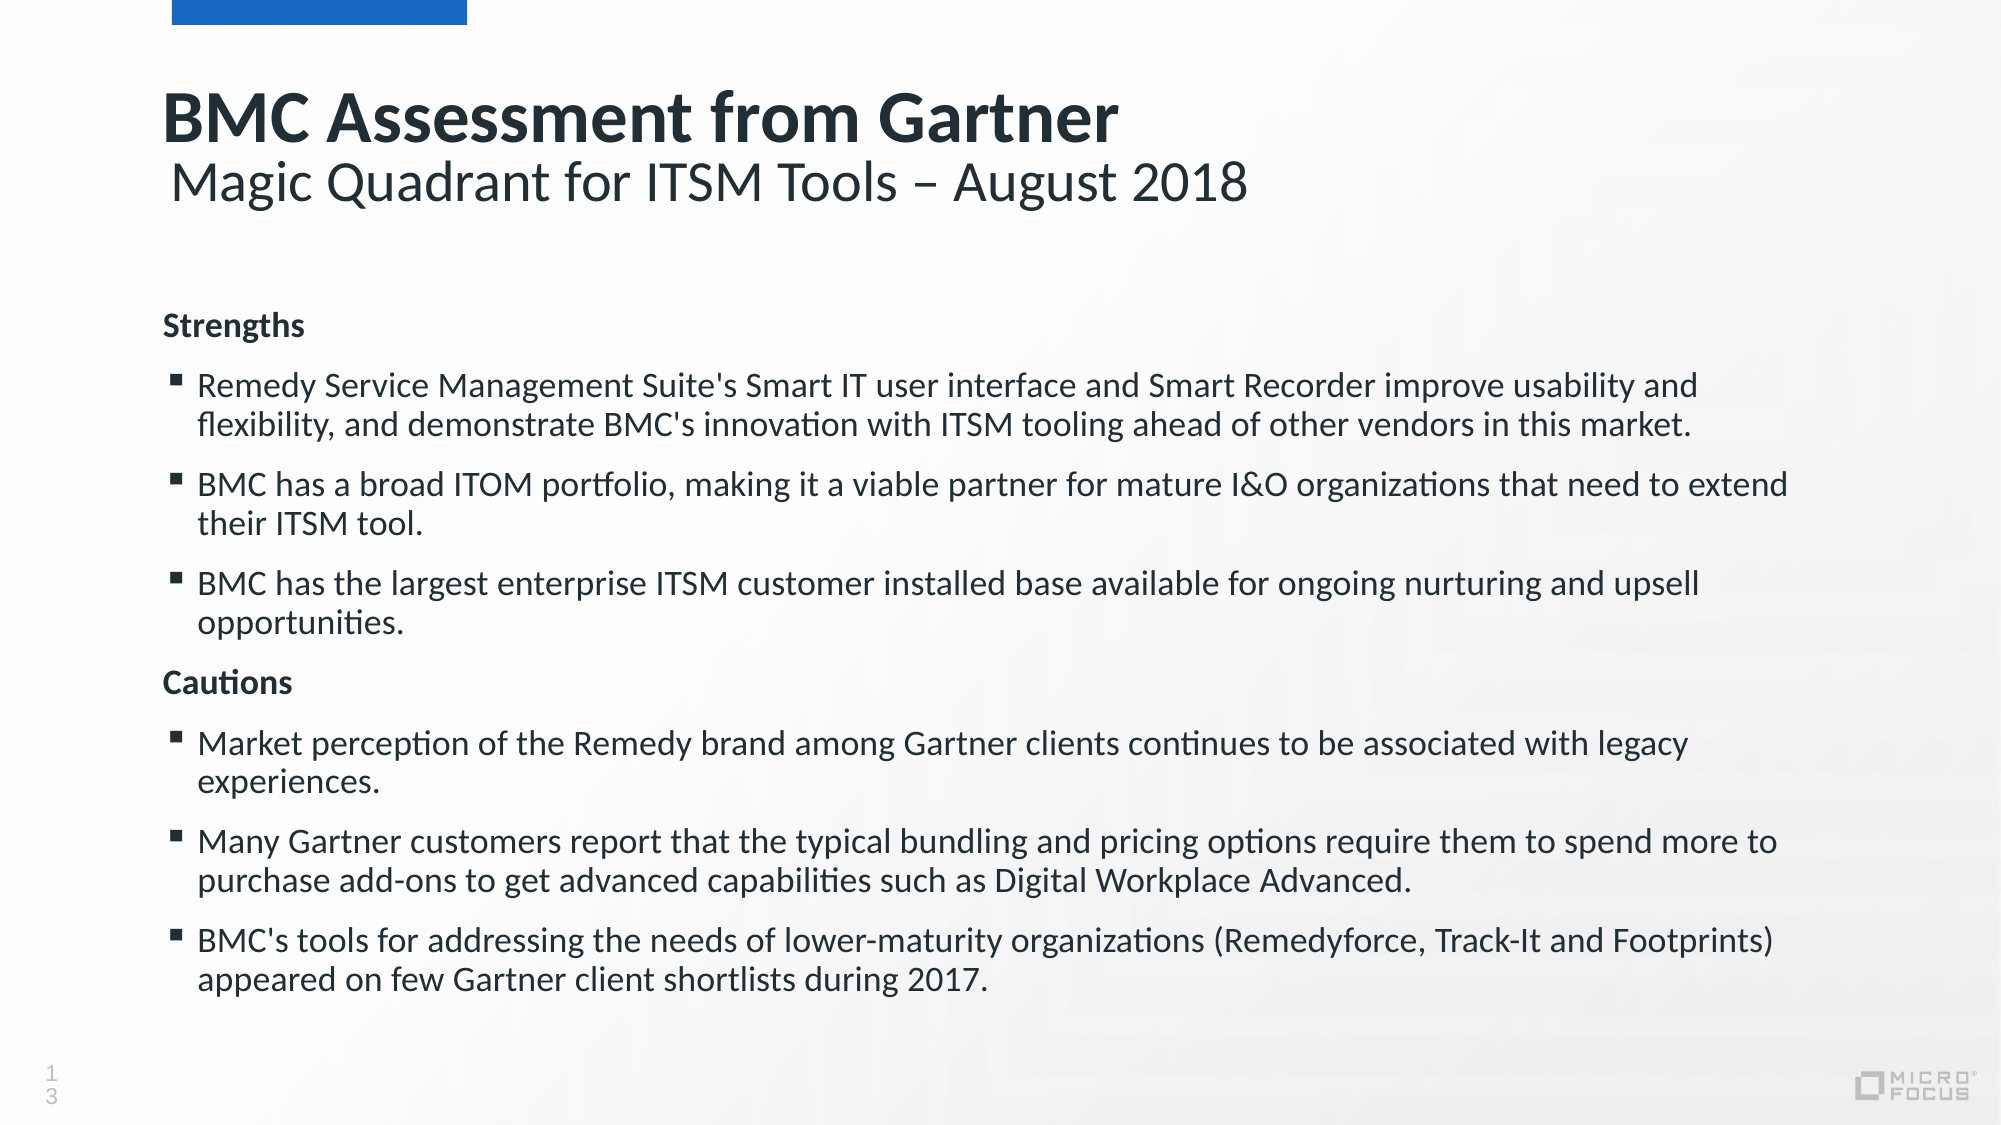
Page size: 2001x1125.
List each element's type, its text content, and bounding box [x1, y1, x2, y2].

slide_number 13 [37, 1050, 79, 1094]
list Strengths Remedy Service Management Suite's Smart IT user interface and Smart Recorder improve usability and flexibility, and demonstrate BMC's innovation with ITSM tooling ahead of other vendors in this market. BMC has a broad ITOM portfolio, making it a viable partner for mature I&O organizations that need to extend their ITSM tool. BMC has the largest enterprise ITSM customer installed base available for ongoing nurturing and upsell opportunities. Cautions Market perception of the Remedy brand among Gartner clients continues to be associated with legacy experiences. Many Gartner customers report that the typical bundling and pricing options require them to spend more to purchase add-ons to get advanced capabilities such as Digital Workplace Advanced. BMC's tools for addressing the needs of lower-maturity organizations (Remedyforce, Track-It and Footprints) appeared on few Gartner client shortlists during 2017. [154, 298, 1848, 1014]
text_box Magic Quadrant for ITSM Tools – August 2018 [155, 143, 1847, 213]
text_box BMC Assessment from Gartner [155, 70, 1847, 143]
